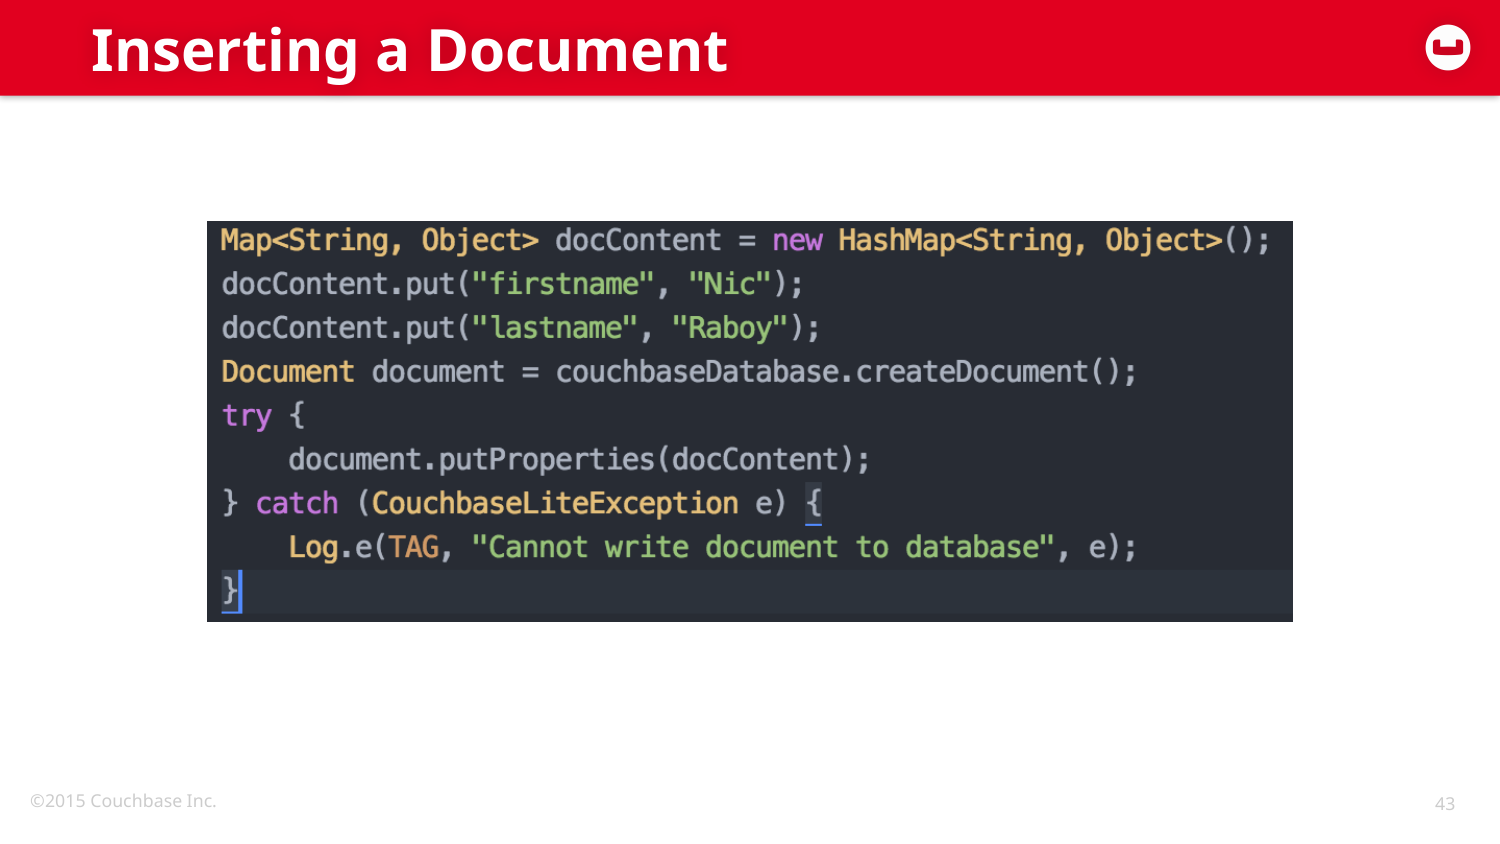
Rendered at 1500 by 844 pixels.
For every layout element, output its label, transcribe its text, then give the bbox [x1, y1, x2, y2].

picture [206, 221, 1293, 623]
picture [1425, 24, 1471, 71]
title Inserting a Document [76, 2, 1389, 91]
